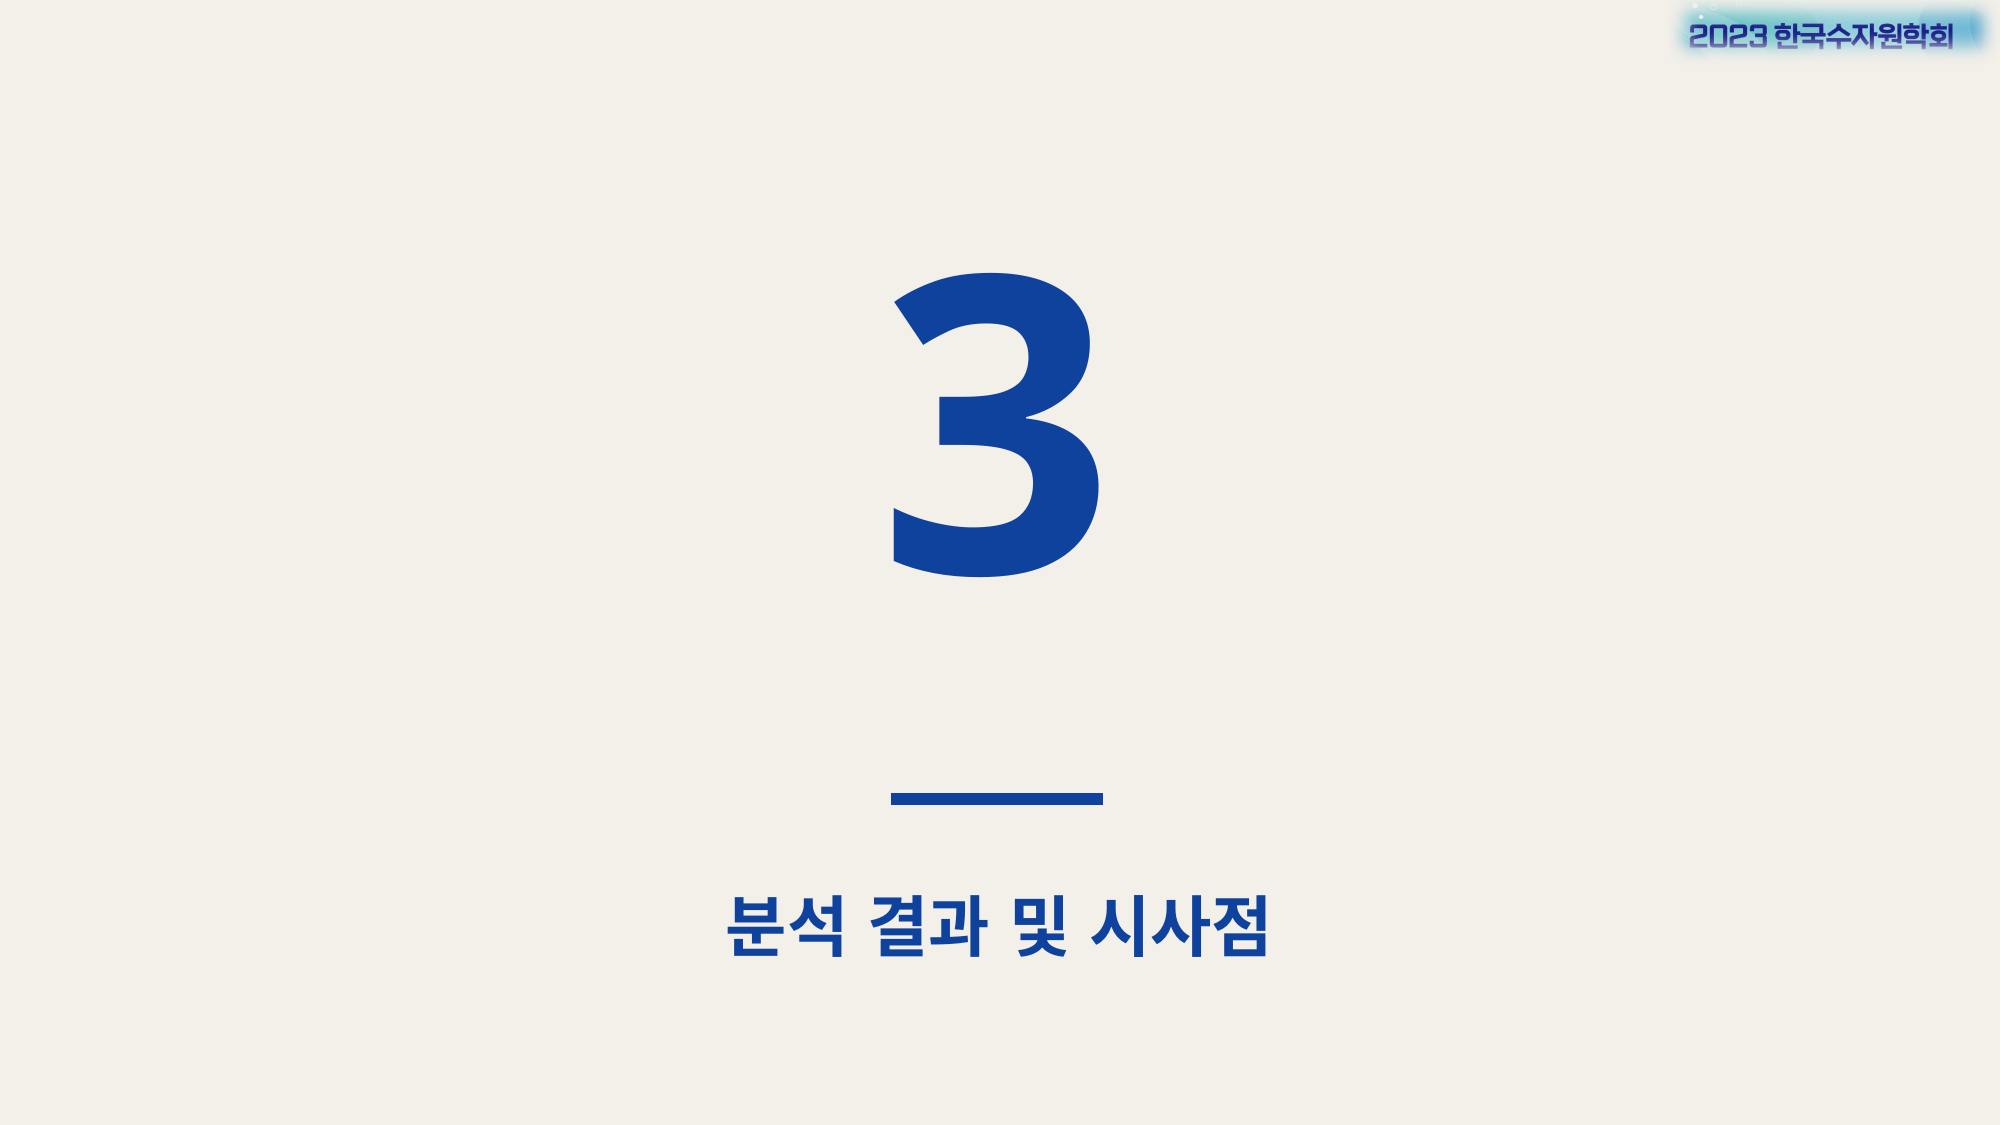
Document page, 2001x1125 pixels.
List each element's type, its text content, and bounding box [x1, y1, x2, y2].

text_box 분석 결과 및 시사점 [581, 877, 1419, 973]
text_box 3 [863, 151, 1131, 664]
picture [1666, 0, 2000, 66]
